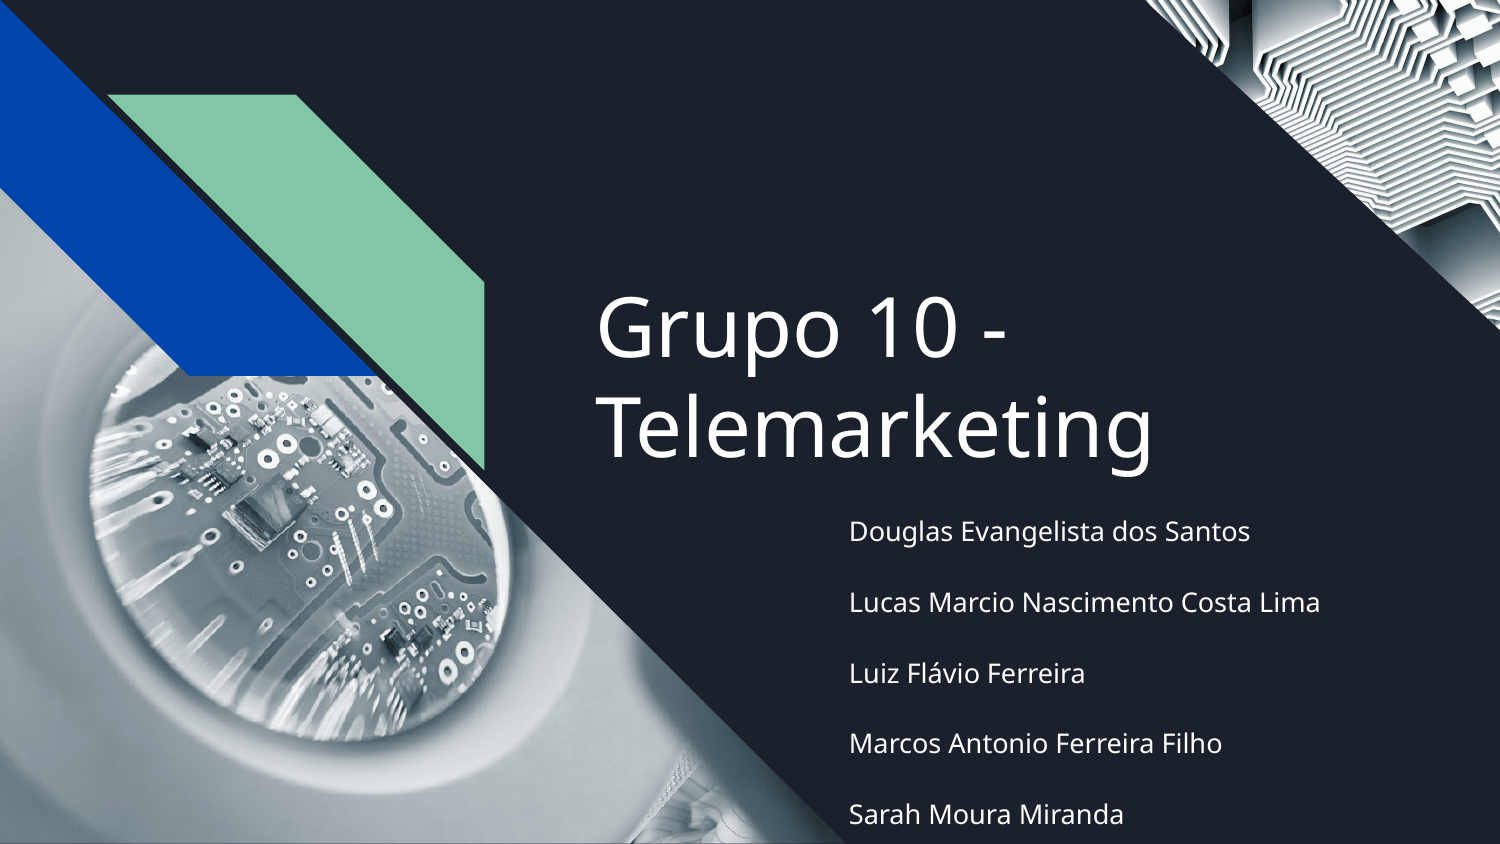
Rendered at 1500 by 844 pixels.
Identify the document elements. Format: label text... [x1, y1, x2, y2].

picture [1144, 0, 1500, 331]
picture [0, 189, 847, 844]
title Grupo 10 - Telemarketing [580, 258, 1404, 518]
subtitle Douglas Evangelista dos Santos Lucas Marcio Nascimento Costa Lima Luiz Flávio Ferreira Marcos Antonio Ferreira Filho Sarah Moura Miranda [833, 494, 1404, 833]
